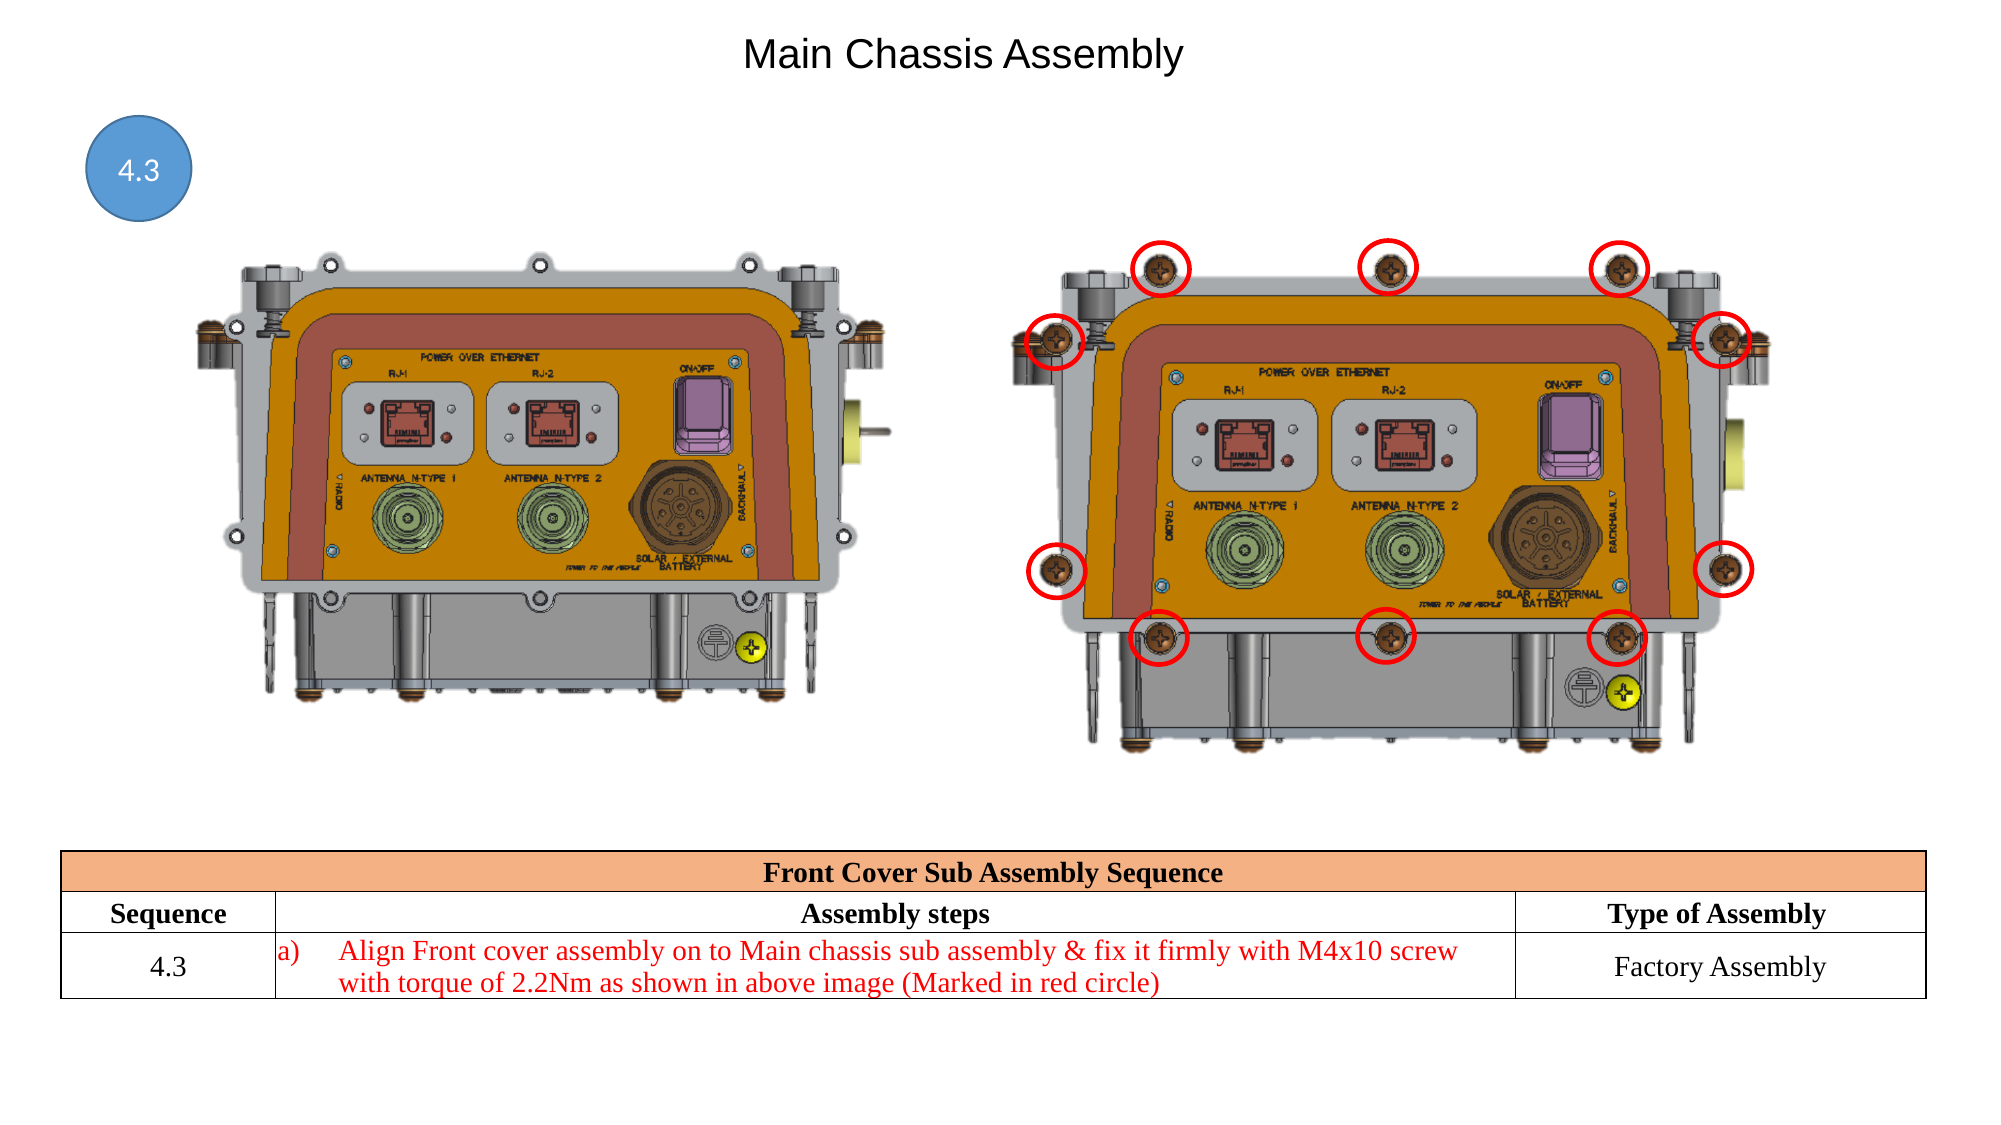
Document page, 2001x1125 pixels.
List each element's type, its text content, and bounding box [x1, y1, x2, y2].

table_cell Type of Assembly [1516, 892, 1925, 932]
table_cell Assembly steps [276, 892, 1515, 932]
table_header Front Cover Sub Assembly Sequence [62, 852, 1925, 891]
picture [999, 225, 1792, 782]
table_cell Factory Assembly [1516, 933, 1925, 998]
table_cell 4.3 [62, 933, 275, 998]
table_cell Align Front cover assembly on to Main chassis sub assembly & fix it firmly with M4x10 screw with torque of 2.2Nm as shown in above image (Marked in red circle) [276, 933, 1515, 998]
text_box Main Chassis Assembly [728, 19, 1211, 85]
text_box 4.3 [85, 114, 193, 223]
table_cell Sequence [62, 892, 275, 932]
picture [176, 221, 907, 747]
